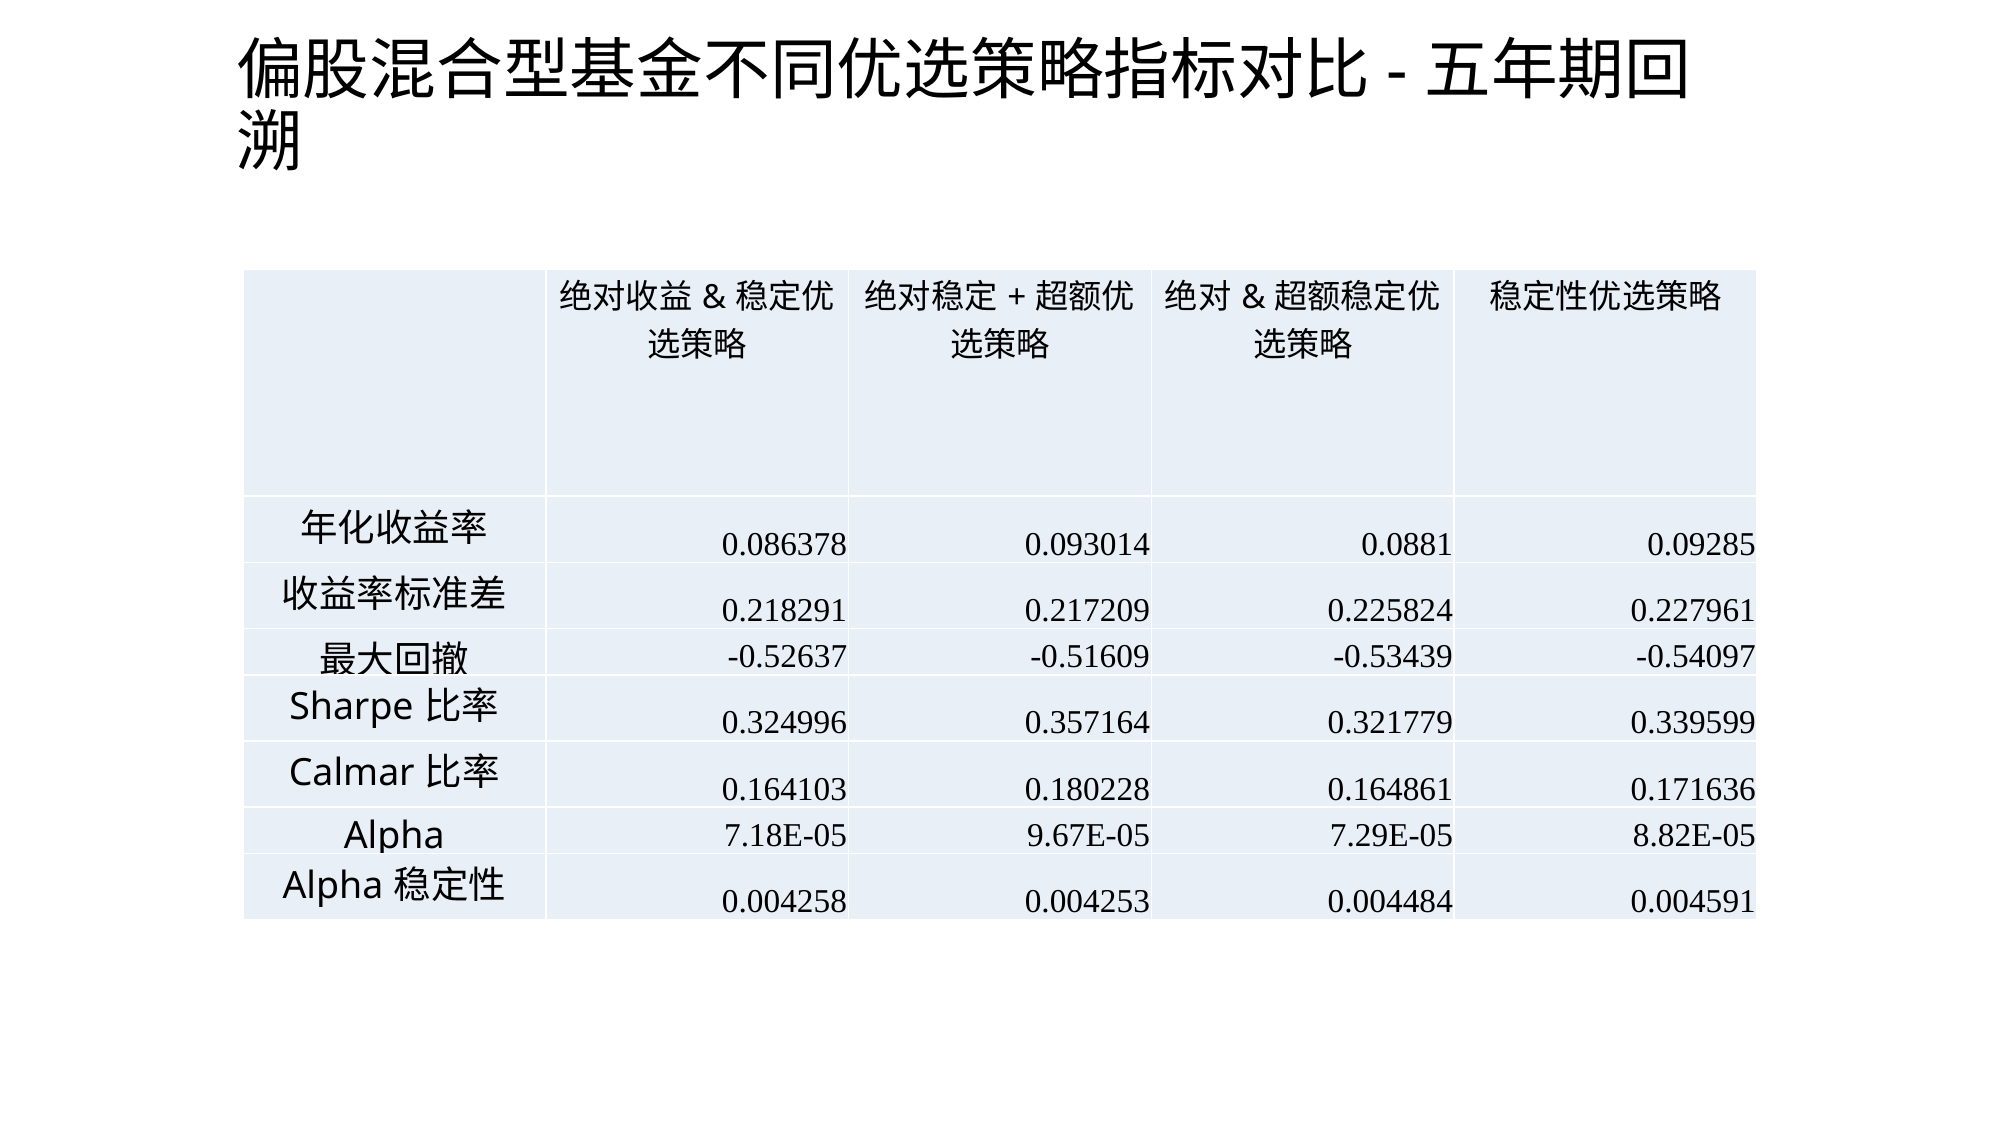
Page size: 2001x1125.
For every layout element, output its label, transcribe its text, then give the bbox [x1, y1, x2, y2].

table_cell 0.004258 [547, 854, 848, 919]
table_cell 0.093014 [849, 497, 1151, 562]
table_cell 0.004253 [849, 854, 1151, 919]
table_cell 最大回撤 [244, 629, 545, 674]
table_cell -0.54097 [1455, 629, 1756, 674]
table_cell 0.225824 [1152, 563, 1453, 628]
table_cell 0.086378 [547, 497, 848, 562]
table_header [244, 270, 545, 495]
table_cell 9.67E-05 [849, 808, 1151, 853]
table_cell Sharpe比率 [244, 676, 545, 740]
table_header 绝对收益&稳定优选策略 [547, 270, 848, 495]
table_cell 0.218291 [547, 563, 848, 628]
table_cell 年化收益率 [244, 497, 545, 562]
table_cell 8.82E-05 [1455, 808, 1756, 853]
table_cell 0.217209 [849, 563, 1151, 628]
table_cell Alpha [244, 808, 545, 853]
table_cell 0.004484 [1152, 854, 1453, 919]
table_header 绝对稳定+超额优选策略 [849, 270, 1151, 495]
table_cell 7.18E-05 [547, 808, 848, 853]
table_cell 0.171636 [1455, 742, 1756, 806]
table_cell 7.29E-05 [1152, 808, 1453, 853]
table_cell 0.227961 [1455, 563, 1756, 628]
table_cell 0.357164 [849, 676, 1151, 740]
title 偏股混合型基金不同优选策略指标对比-五年期回溯 [221, 6, 1754, 210]
table_cell 0.321779 [1152, 676, 1453, 740]
table_header 稳定性优选策略 [1455, 270, 1756, 495]
table_cell -0.51609 [849, 629, 1151, 674]
table_header 绝对&超额稳定优选策略 [1152, 270, 1453, 495]
table_cell 0.339599 [1455, 676, 1756, 740]
table_cell 0.180228 [849, 742, 1151, 806]
table_cell 0.164861 [1152, 742, 1453, 806]
table_cell 0.004591 [1455, 854, 1756, 919]
table_cell 收益率标准差 [244, 563, 545, 628]
table_cell Alpha稳定性 [244, 854, 545, 919]
table_cell 0.0881 [1152, 497, 1453, 562]
table_cell -0.52637 [547, 629, 848, 674]
table_cell -0.53439 [1152, 629, 1453, 674]
table_cell 0.09285 [1455, 497, 1756, 562]
table_cell Calmar比率 [244, 742, 545, 806]
table_cell 0.324996 [547, 676, 848, 740]
table_cell 0.164103 [547, 742, 848, 806]
